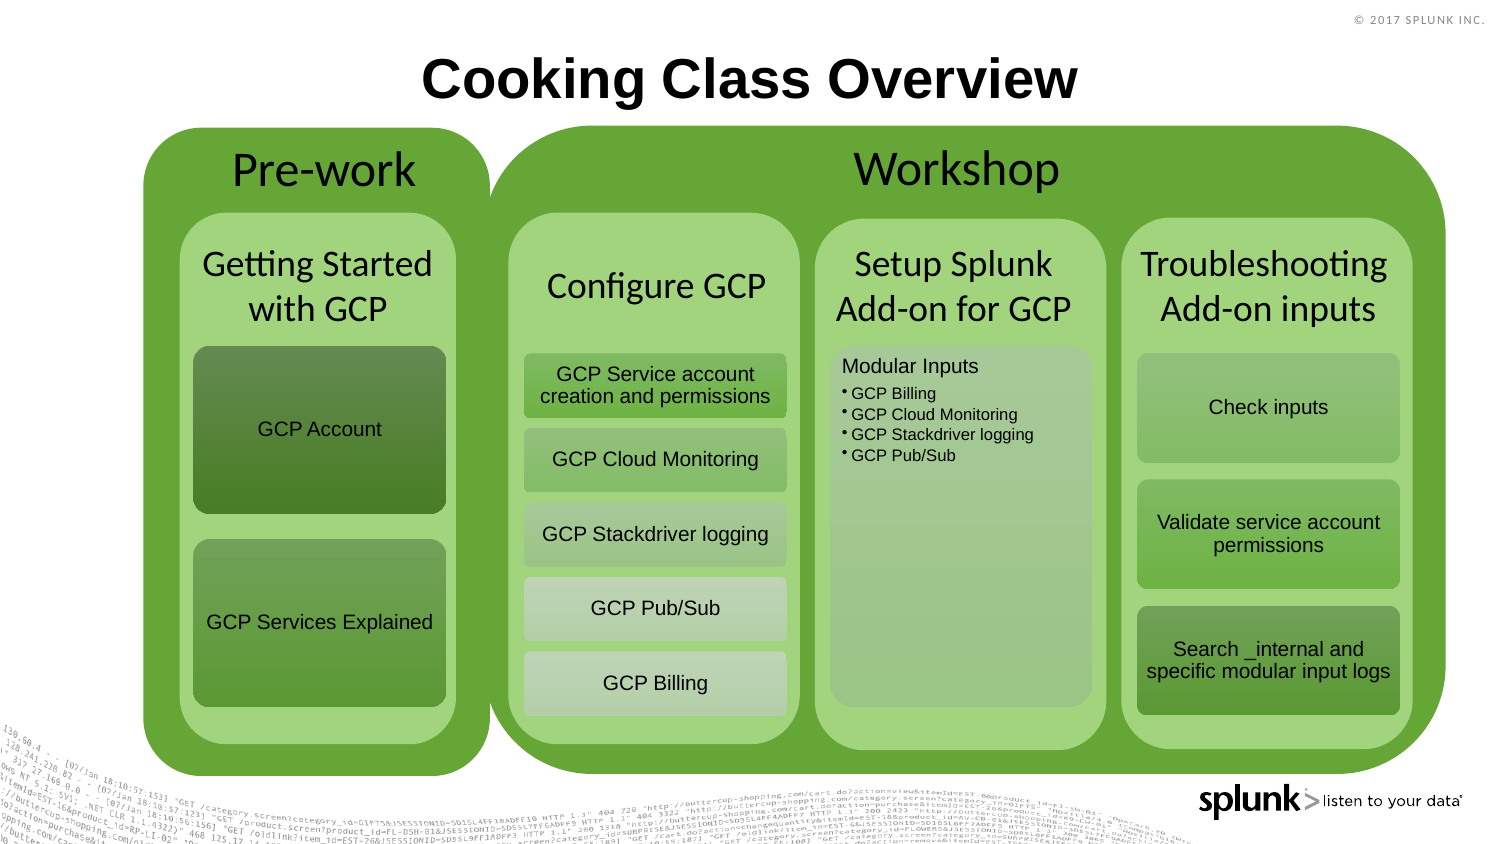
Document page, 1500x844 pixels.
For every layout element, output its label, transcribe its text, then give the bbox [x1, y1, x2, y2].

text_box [829, 344, 1093, 708]
text_box Getting Started with GCP [193, 238, 443, 345]
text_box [524, 502, 787, 567]
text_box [1137, 605, 1400, 716]
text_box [524, 427, 787, 493]
text_box Configure GCP [521, 254, 792, 314]
text_box Setup Splunk Add-on for GCP [818, 231, 1089, 337]
text_box Pre-work [232, 136, 439, 197]
text_box [814, 218, 1107, 751]
text_box [508, 212, 800, 745]
picture [0, 0, 1500, 844]
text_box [524, 353, 787, 418]
text_box Workshop [1447, 584, 1454, 645]
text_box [1137, 352, 1400, 463]
text_box Troubleshooting Add-on inputs [1124, 231, 1412, 337]
text_box [1121, 250, 1413, 750]
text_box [193, 345, 447, 514]
text_box [142, 126, 491, 778]
text_box [1136, 217, 1398, 231]
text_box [193, 538, 447, 708]
text_box [179, 212, 456, 745]
title Cooking Class Overview [56, 38, 1444, 149]
text_box Workshop [853, 135, 1073, 196]
text_box [482, 124, 1447, 775]
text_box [1137, 479, 1400, 589]
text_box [524, 651, 787, 716]
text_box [524, 576, 787, 642]
